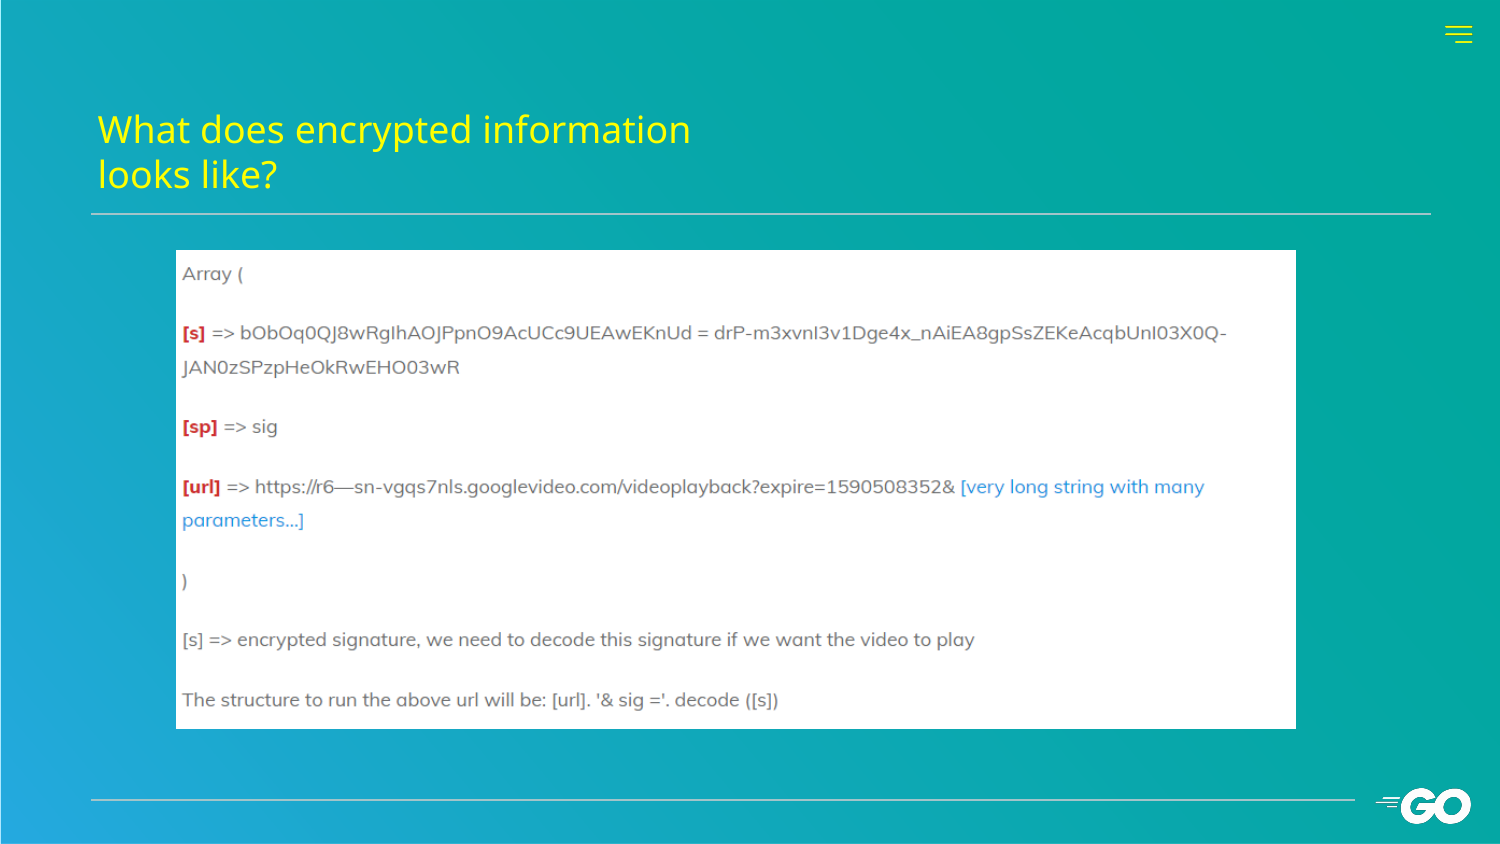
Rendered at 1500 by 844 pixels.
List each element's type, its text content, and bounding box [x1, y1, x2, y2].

subtitle What does encrypted information looks like? [82, 126, 725, 211]
picture [0, 0, 1500, 844]
